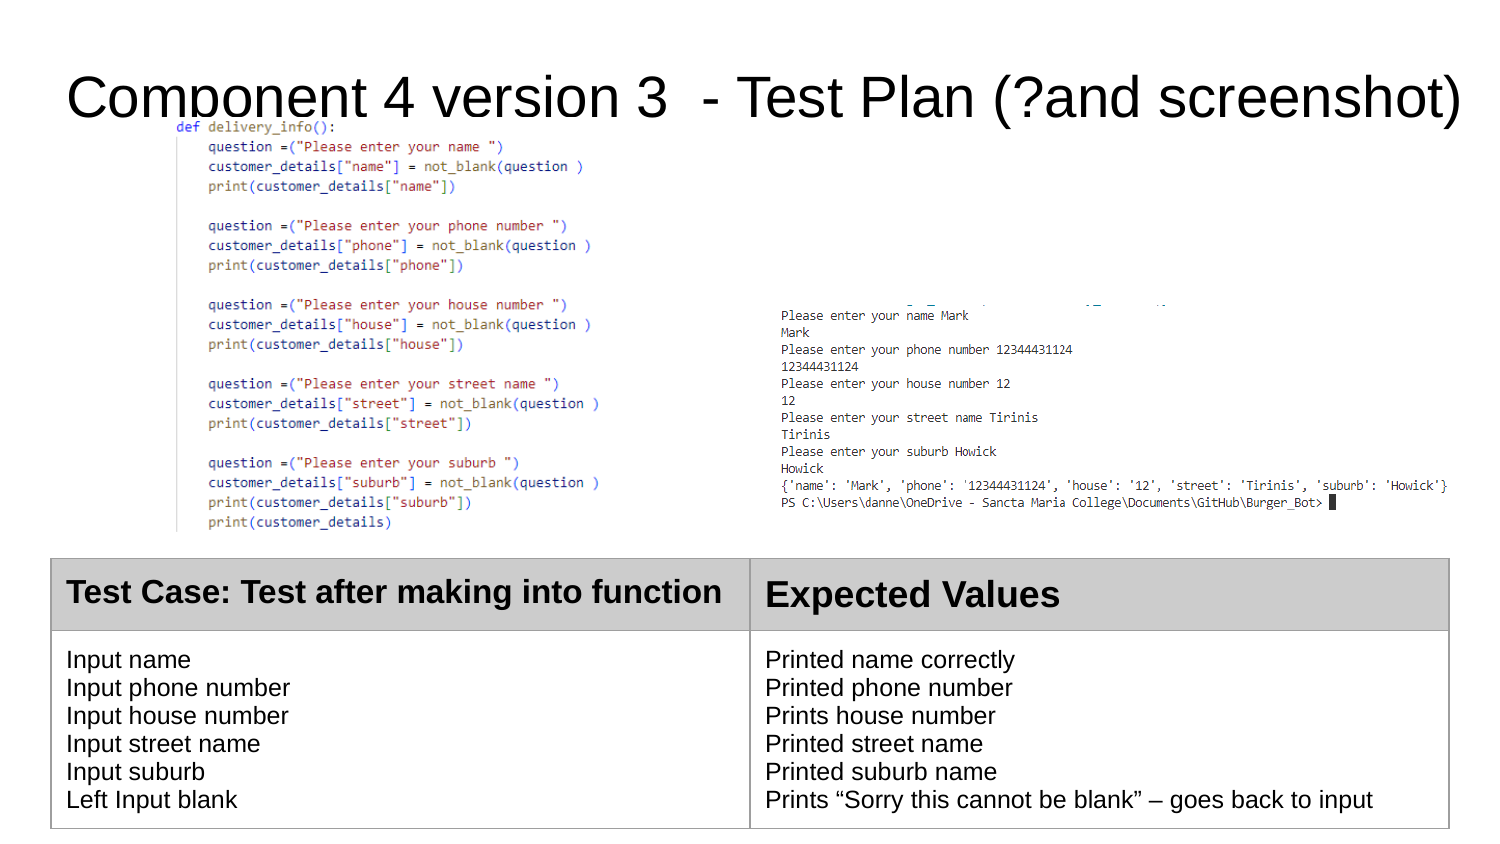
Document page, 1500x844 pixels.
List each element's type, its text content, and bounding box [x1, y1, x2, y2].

picture [772, 305, 1450, 510]
table_header Expected Values [751, 559, 1448, 630]
table_cell Printed name correctly Printed phone number Prints house number Printed street name Printed suburb name Prints “Sorry this cannot be blank” – goes back to input [751, 631, 1448, 828]
title Component 4 version 3 - Test Plan (?and screenshot) [51, 43, 1500, 138]
picture [170, 117, 608, 535]
table_cell Input name Input phone number Input house number Input street name Input suburb Left Input blank [52, 631, 749, 828]
table_header Test Case: Test after making into function [52, 559, 749, 630]
